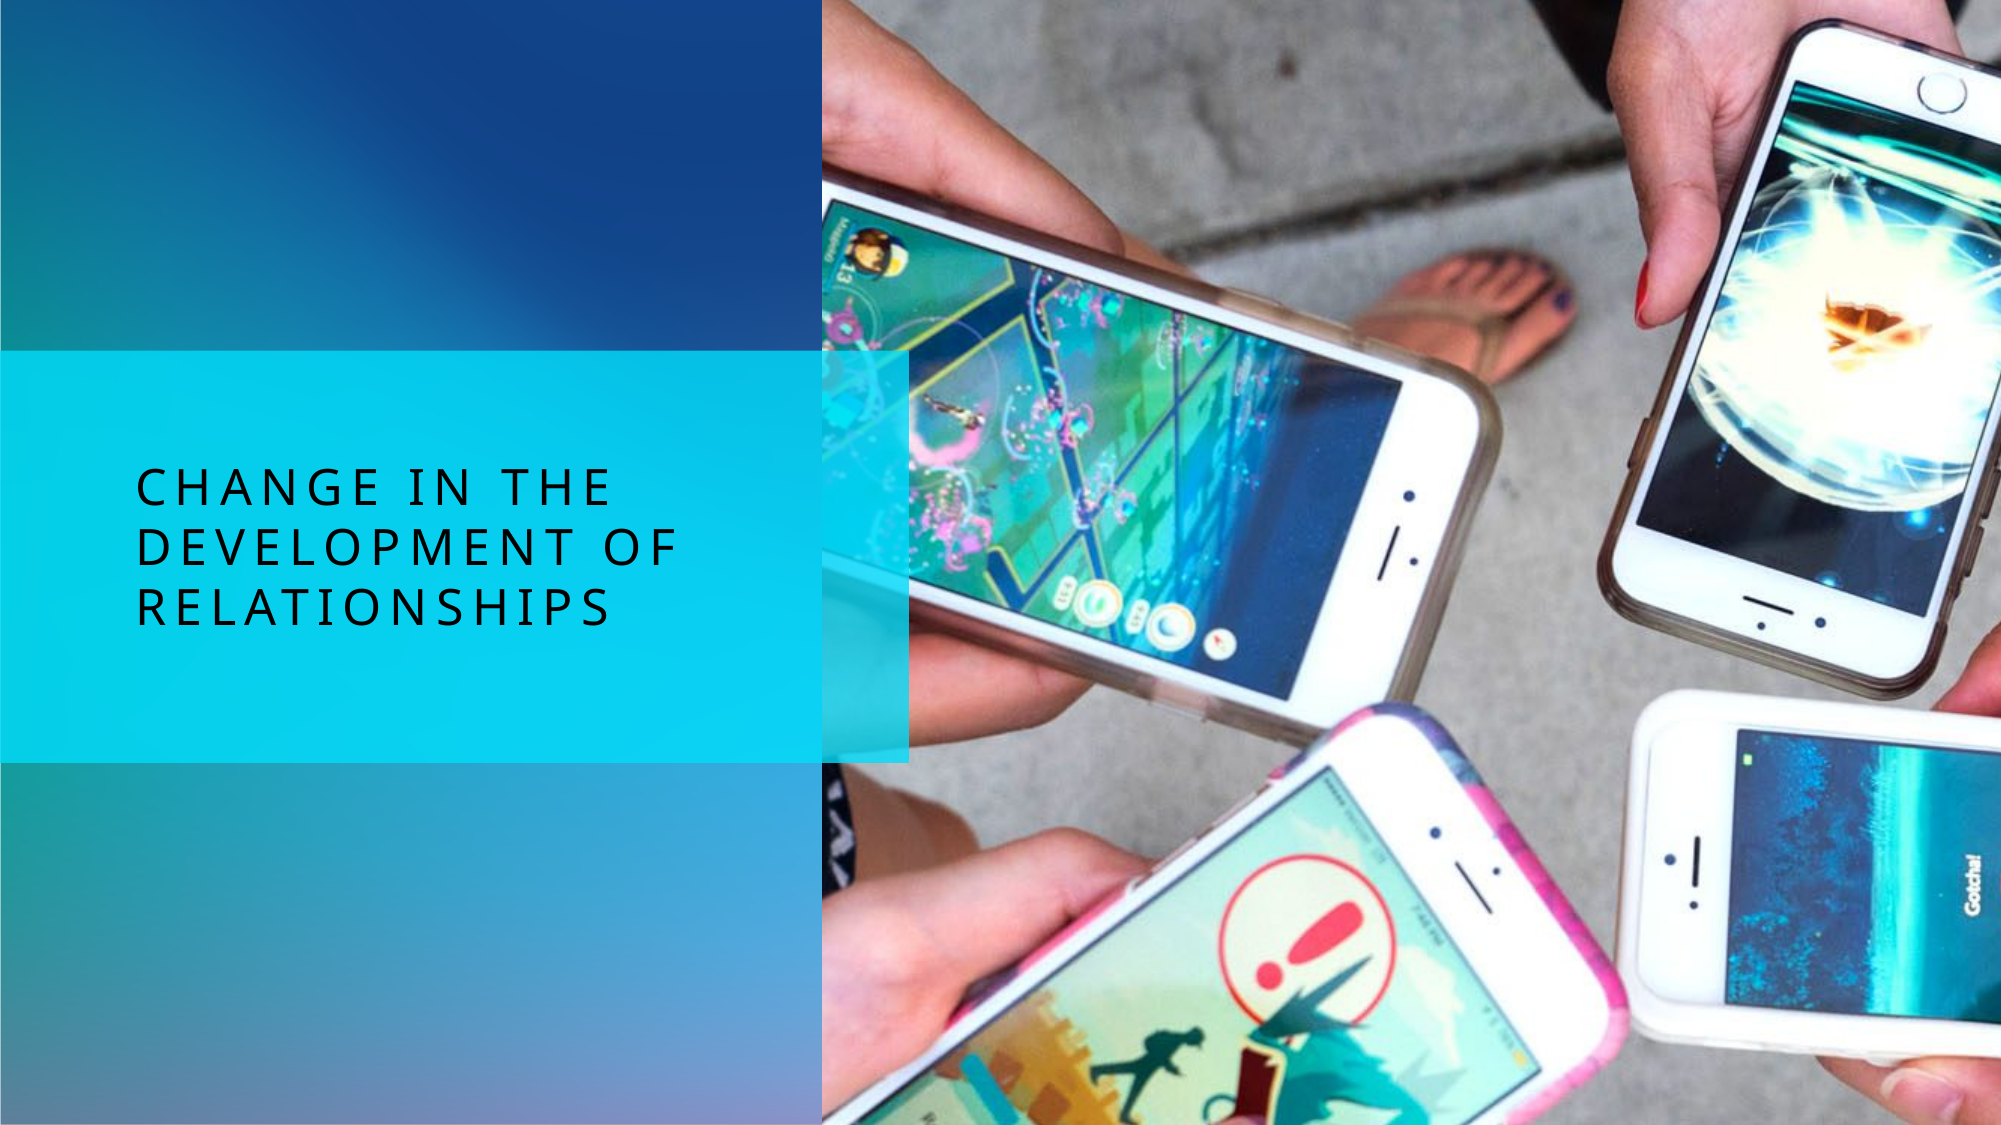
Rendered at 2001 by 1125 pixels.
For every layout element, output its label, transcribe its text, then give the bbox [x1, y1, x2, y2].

picture [0, 0, 2001, 1125]
title Change in the Development of Relationships [0, 350, 822, 763]
picture [1940, 890, 1948, 900]
